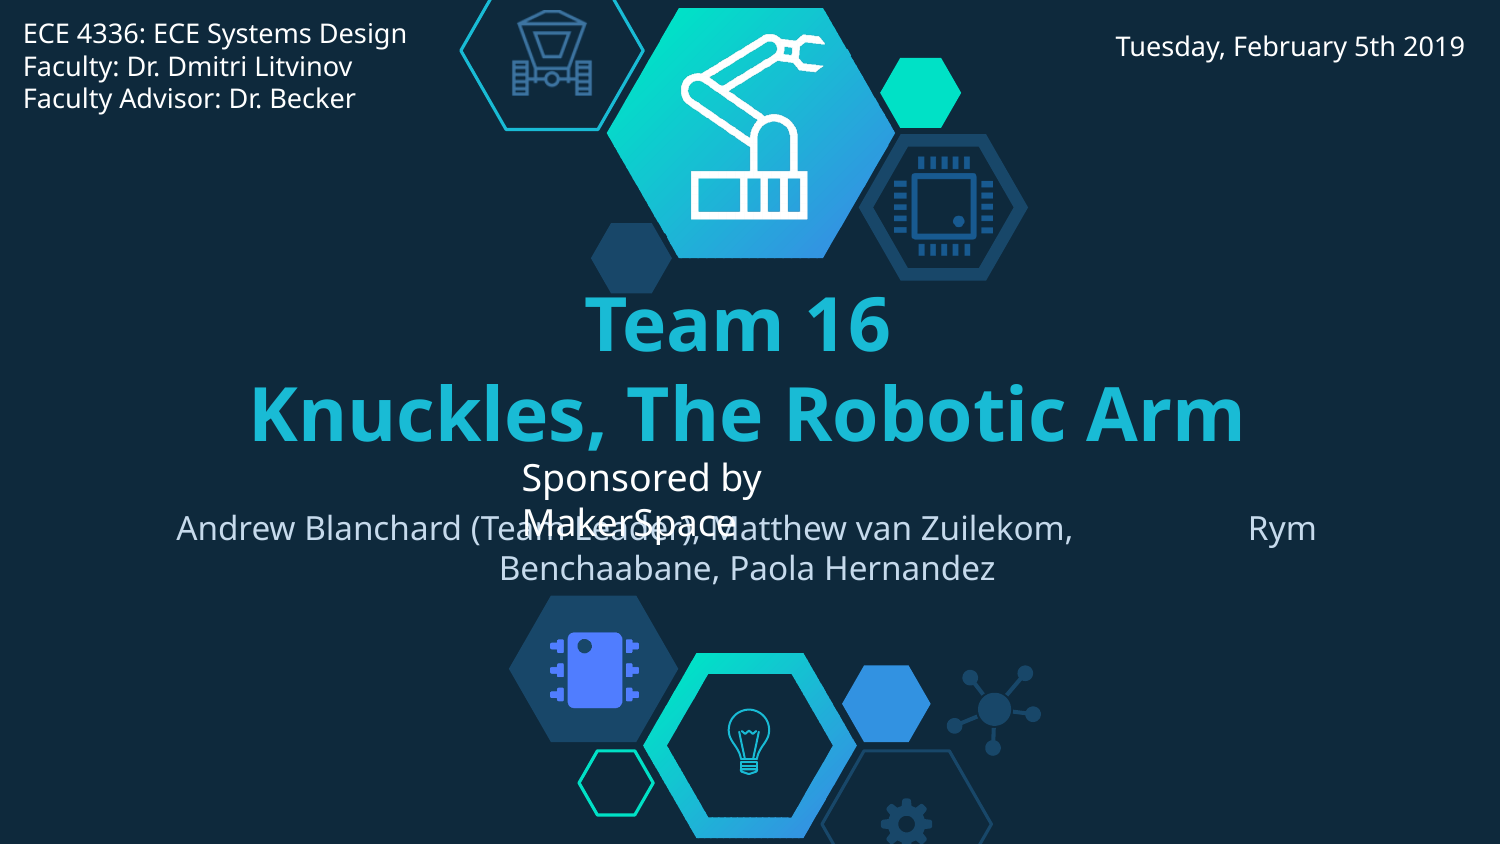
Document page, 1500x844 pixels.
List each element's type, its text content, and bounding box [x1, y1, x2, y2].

picture [665, 25, 842, 225]
picture [894, 156, 993, 256]
text_box Tuesday, February 5th 2019 [1100, 14, 1500, 53]
text_box ECE 4336: ECE Systems Design Faculty: Dr. Dmitri Litvinov Faculty Advisor: Dr. Becker [7, 1, 478, 40]
text_box Sponsored by MakerSpace [506, 438, 989, 478]
picture [510, 10, 593, 97]
picture [550, 642, 639, 715]
title Andrew Blanchard (Team Leader), Matthew van Zuilekom, Rym Benchaabane, Paola Hernandez [130, 451, 1365, 642]
title Team 16 Knuckles, The Robotic Arm [0, 271, 1500, 462]
